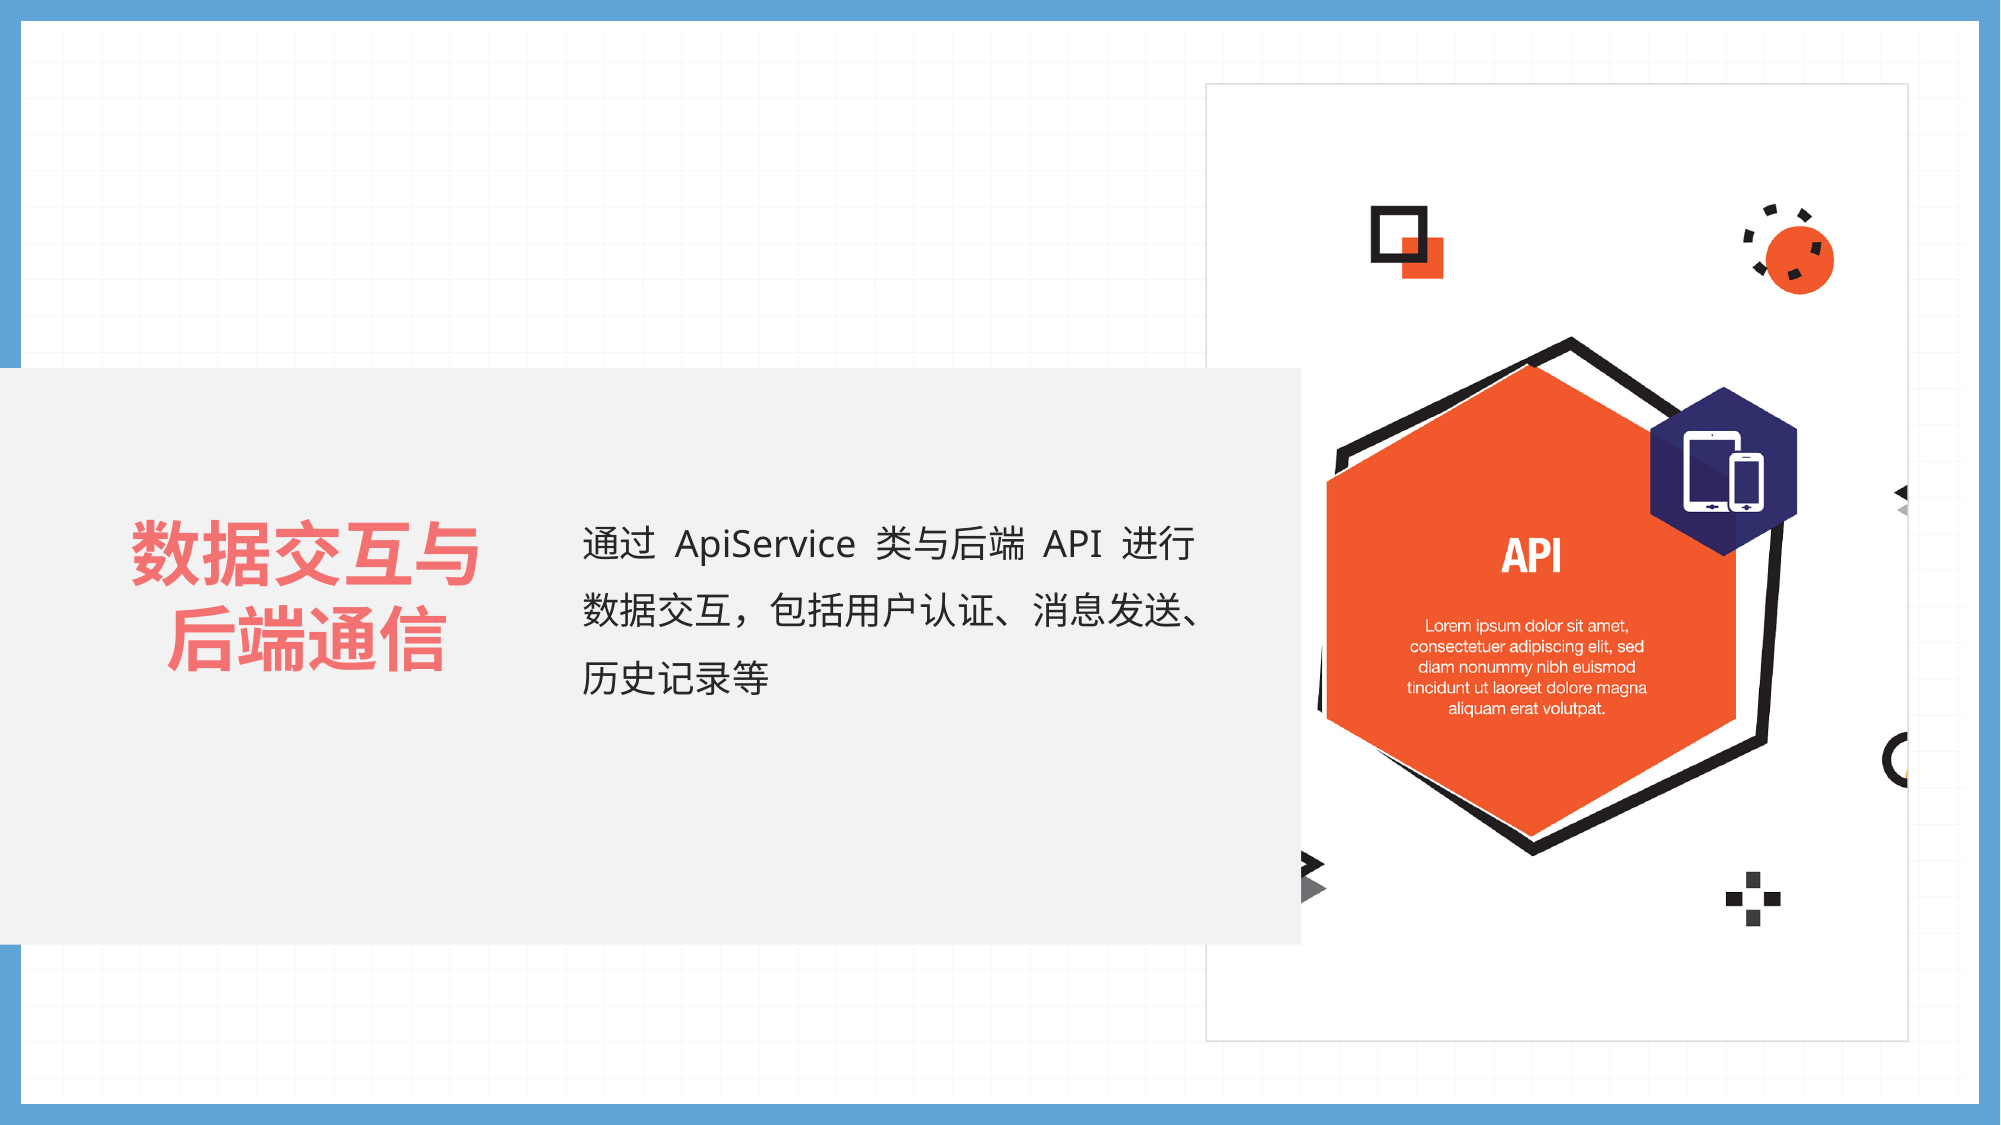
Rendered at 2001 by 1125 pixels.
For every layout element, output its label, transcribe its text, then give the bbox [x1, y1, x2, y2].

picture [1206, 84, 1908, 1041]
title 数据交互与后端通信 [111, 510, 504, 826]
text_box 通过 ApiService 类与后端 API 进行数据交互，包括用户认证、消息发送、历史记录等 [582, 497, 1206, 854]
text_box [0, 367, 1206, 946]
